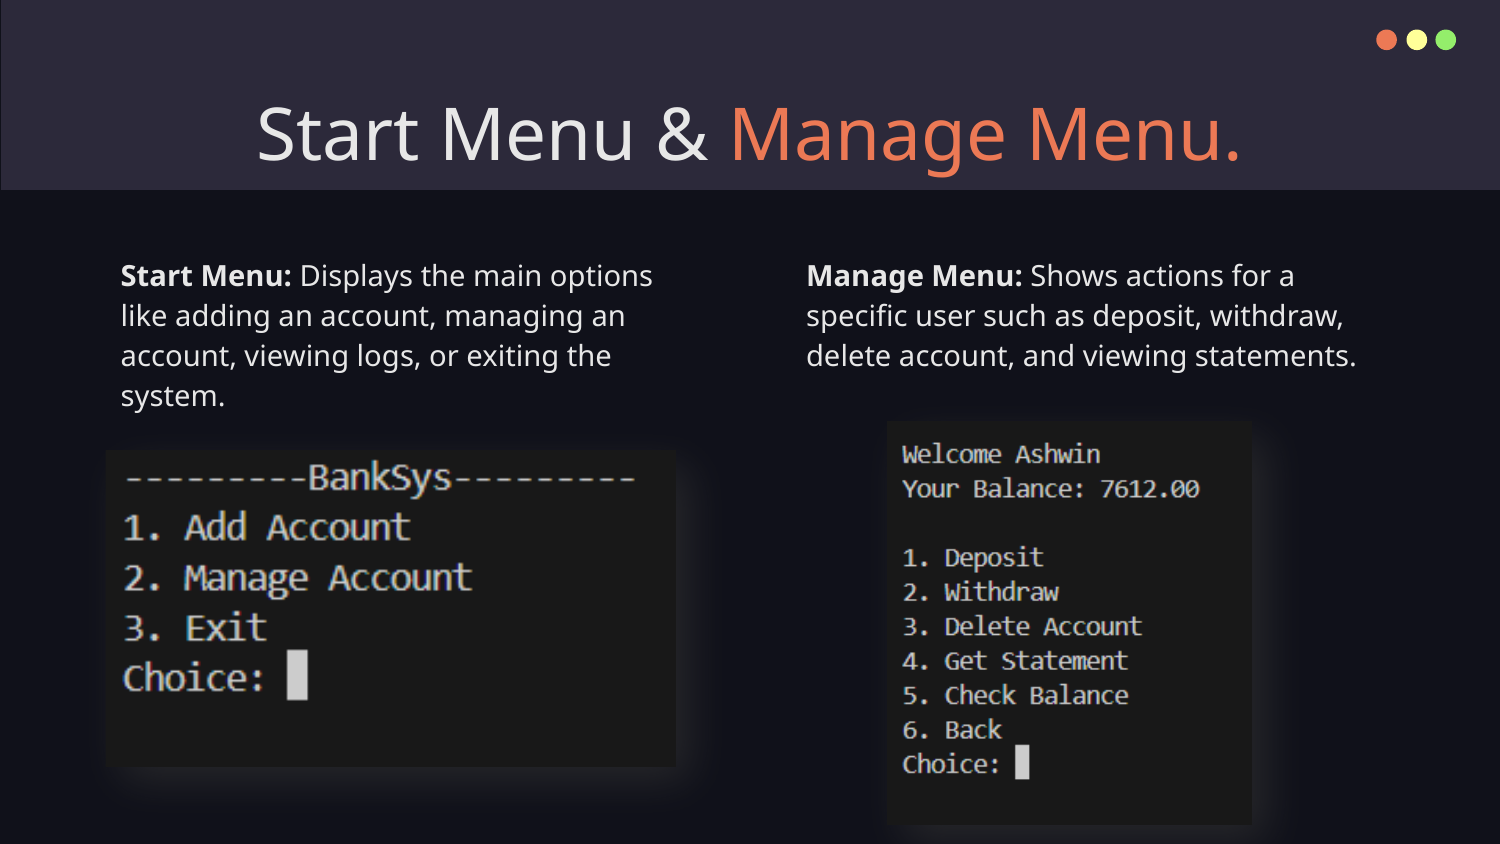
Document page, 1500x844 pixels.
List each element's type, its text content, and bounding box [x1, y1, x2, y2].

subtitle Manage Menu: Shows actions for a specific user such as deposit, withdraw, delete account, and viewing statements. [790, 236, 1382, 450]
picture [887, 421, 1252, 826]
subtitle Start Menu: Displays the main options like adding an account, managing an account, viewing logs, or exiting the system. [105, 236, 697, 422]
title Start Menu & Manage Menu. [118, 72, 1382, 167]
picture [105, 449, 677, 768]
